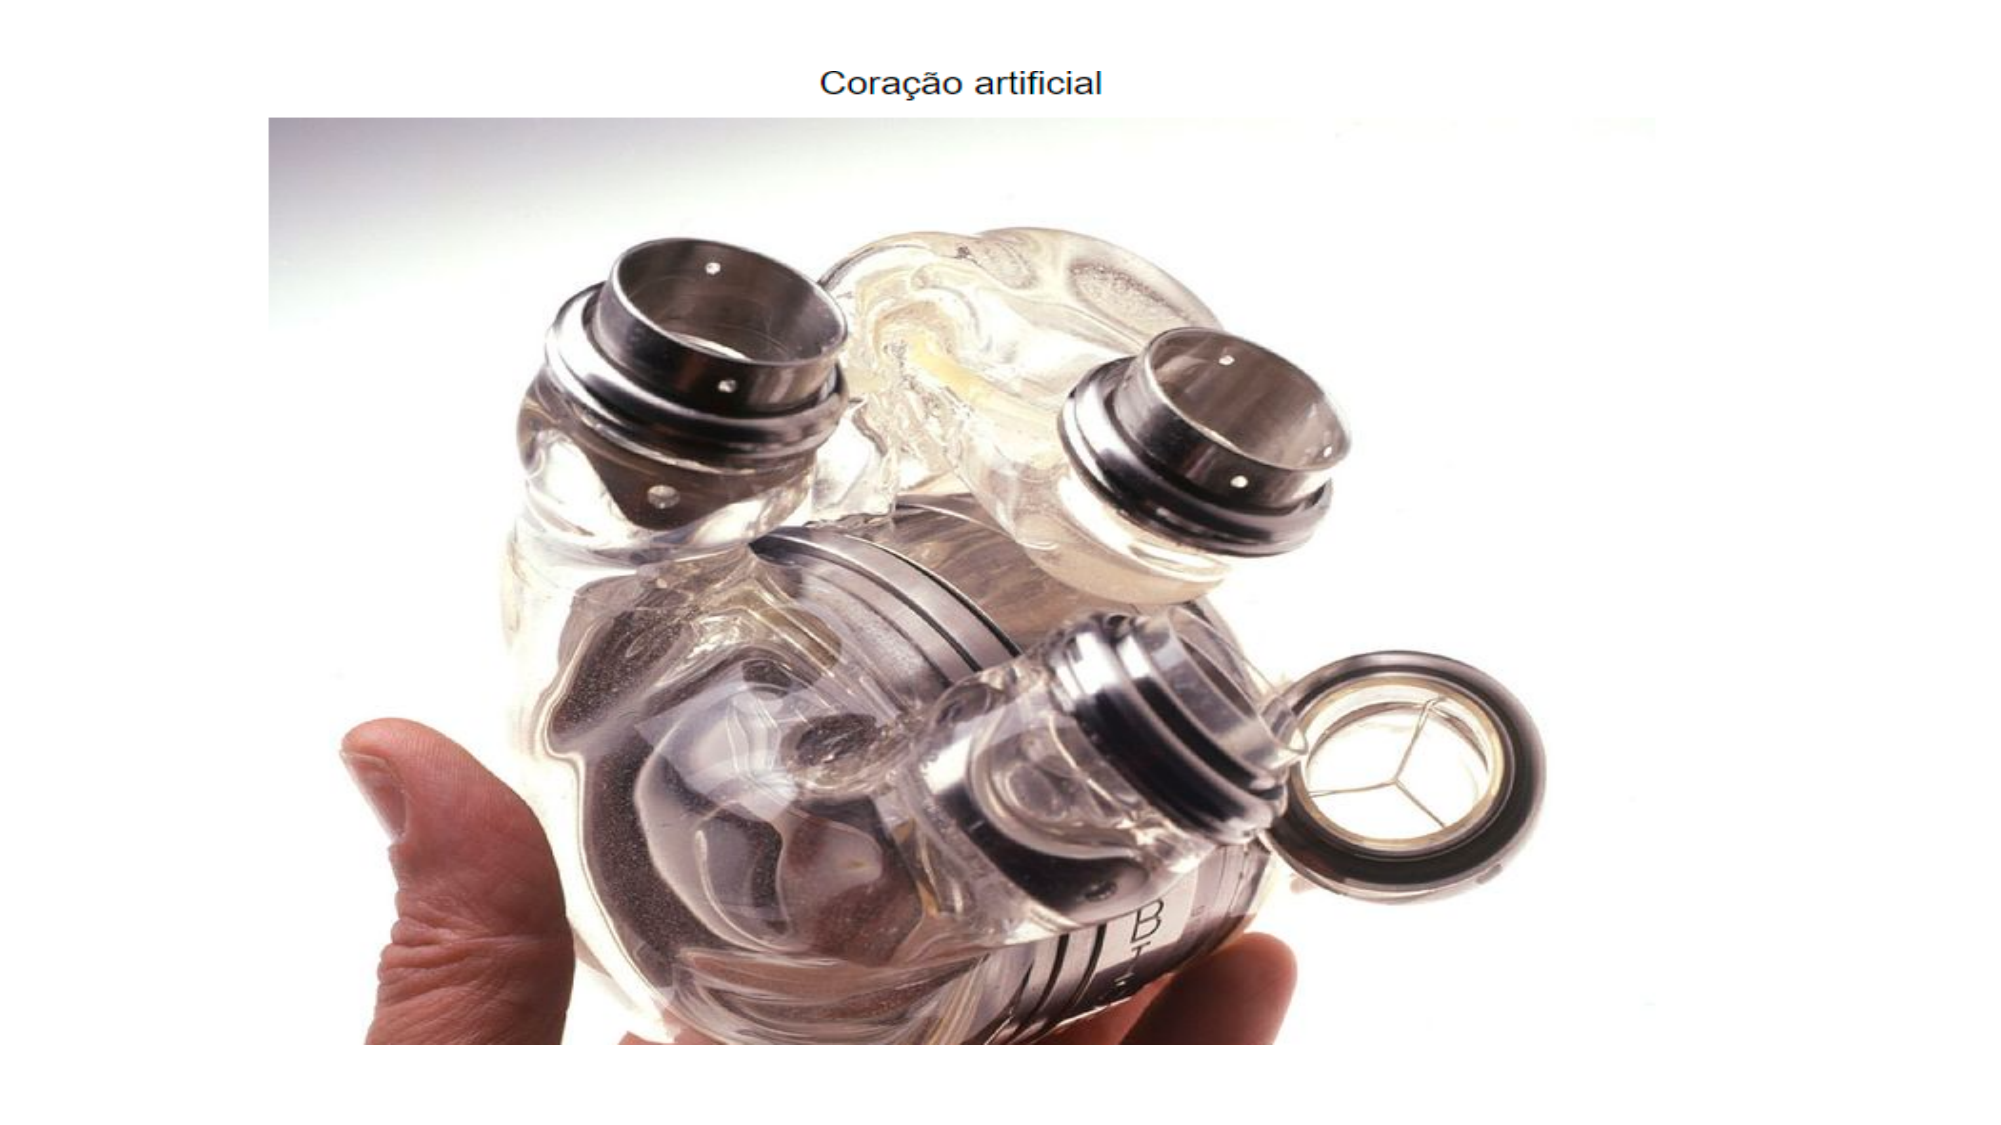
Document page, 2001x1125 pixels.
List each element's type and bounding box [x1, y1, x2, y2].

picture [252, 71, 1730, 1045]
